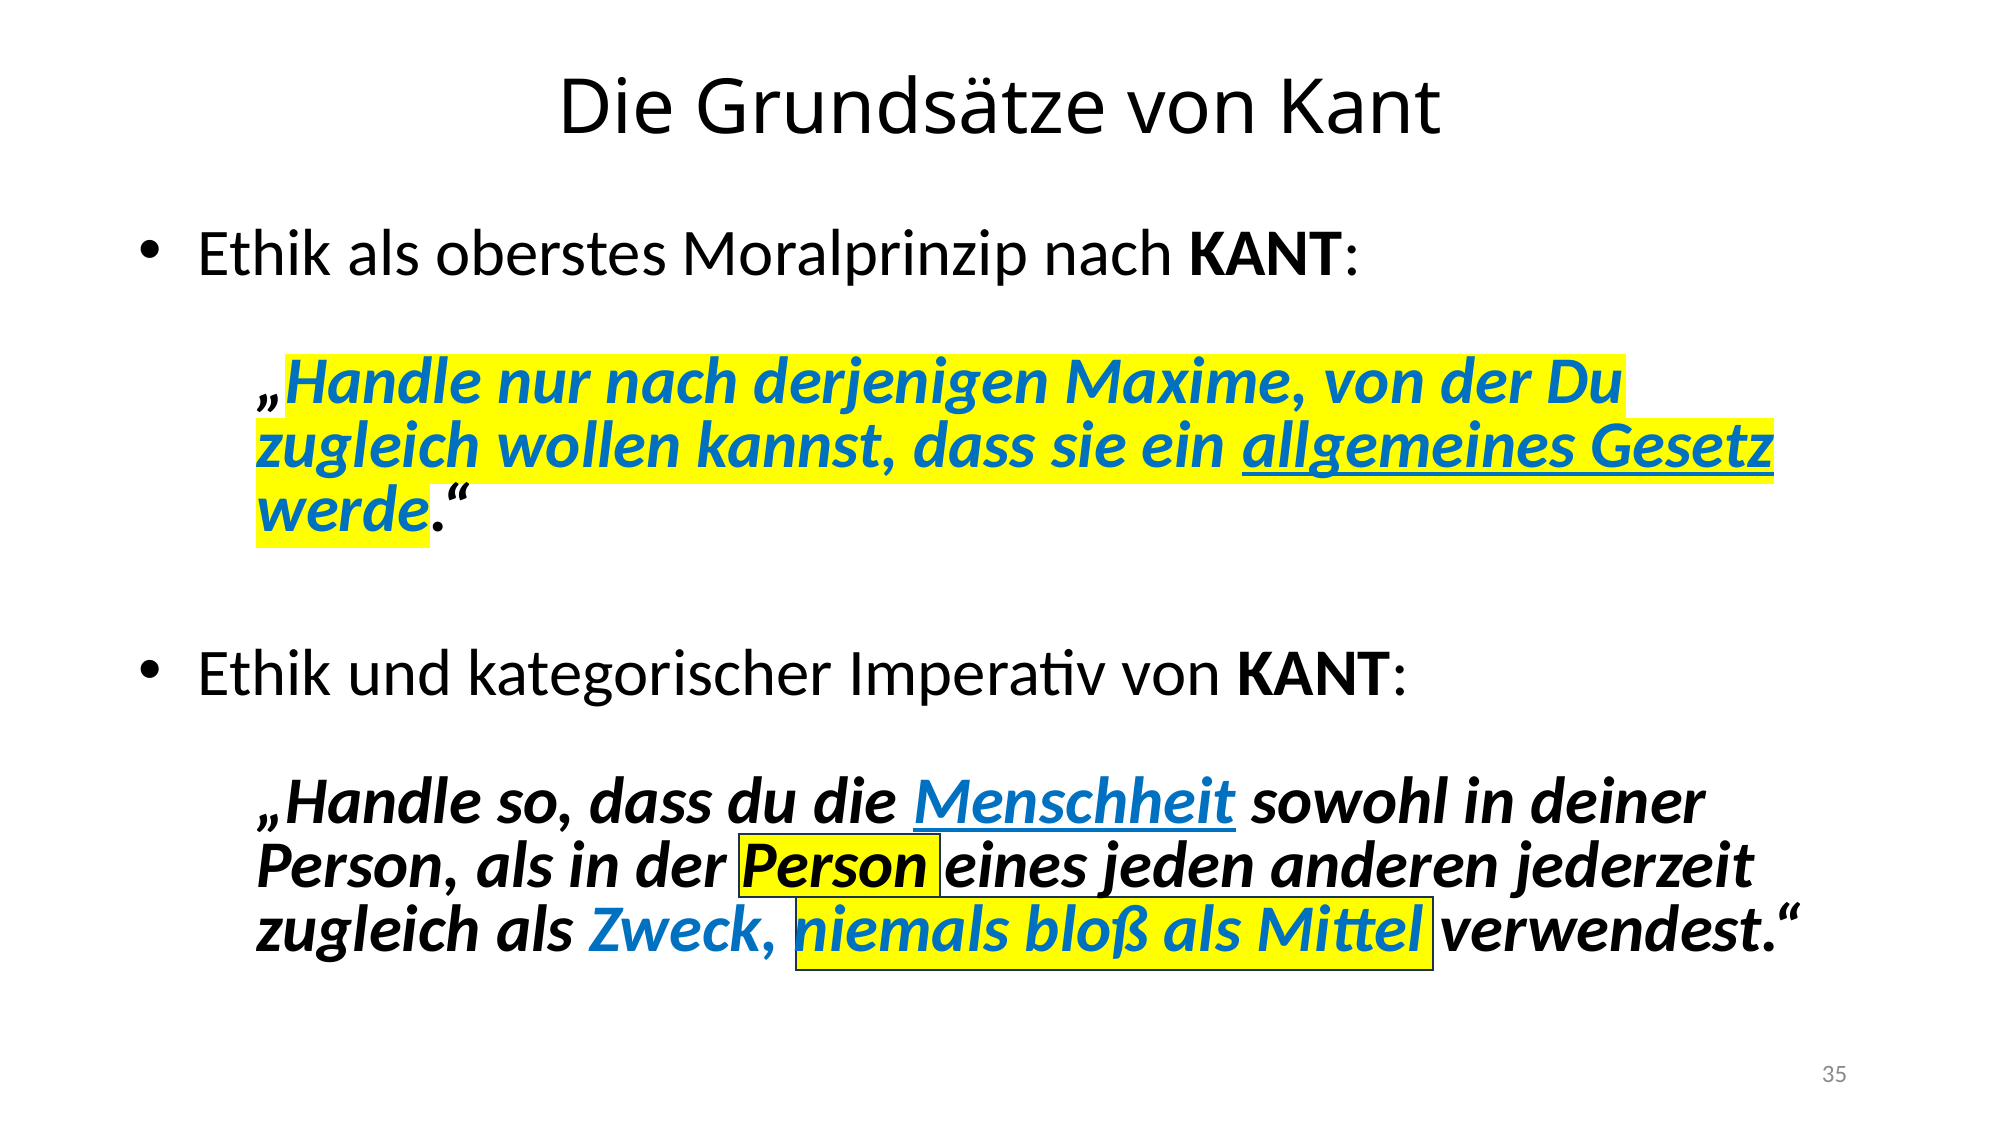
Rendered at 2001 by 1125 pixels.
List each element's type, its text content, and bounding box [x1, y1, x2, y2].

slide_number 35 [1412, 1042, 1863, 1103]
list Ethik als oberstes Moralprinzip nach KANT: „Handle nur nach derjenigen Maxime, von der Du zugleich wollen kannst, dass sie ein allgemeines Gesetz werde.“ Ethik und kategorischer Imperativ von KANT: „Handle so, dass du die Menschheit sowohl in deiner Person, als in der Person eines jeden anderen jederzeit zugleich als Zweck, niemals bloß als Mittel verwendest.“ [123, 216, 1863, 1043]
title Die Grundsätze von Kant [137, 59, 1863, 158]
